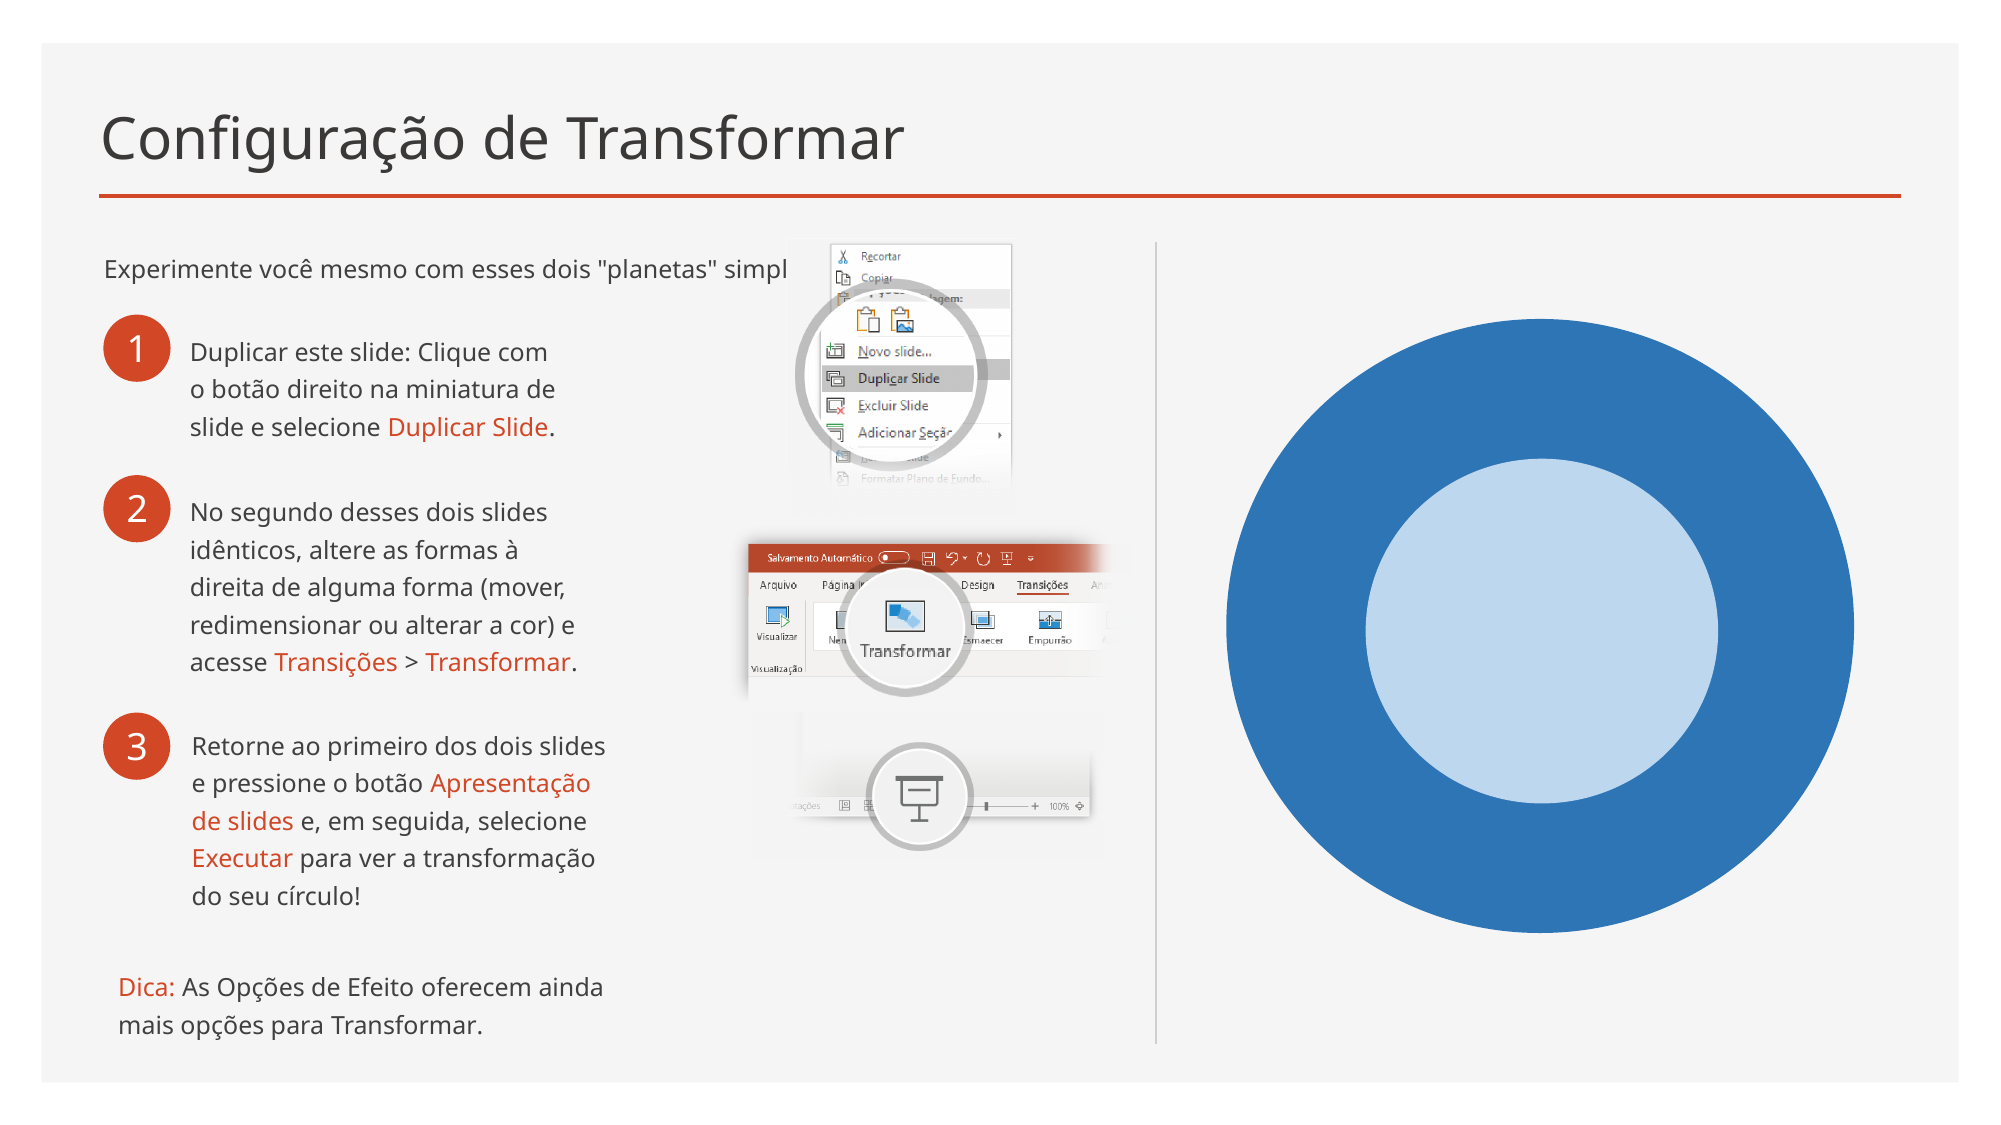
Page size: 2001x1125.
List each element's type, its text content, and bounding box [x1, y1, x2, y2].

picture [727, 238, 1133, 859]
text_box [91, 314, 184, 382]
text_box Dica: As Opções de Efeito oferecem ainda mais opções para Transformar. [103, 956, 670, 1071]
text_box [91, 712, 183, 780]
text_box No segundo desses dois slides idênticos, altere as formas à direita de alguma forma (mover, redimensionar ou alterar a cor) e acesse Transições > Transformar. [174, 481, 610, 715]
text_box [91, 475, 184, 543]
text_box Experimente você mesmo com esses dois "planetas" simples: [88, 238, 786, 317]
text_box [1225, 317, 1856, 935]
text_box Retorne ao primeiro dos dois slides e pressione o botão Apresentação de slides e, em seguida, selecione Executar para ver a transformação do seu círculo! [176, 715, 634, 934]
text_box Duplicar este slide: Clique com o botão direito na miniatura de slide e selecione Duplicar Slide. [174, 321, 583, 472]
title Configuração de Transformar [85, 73, 1214, 179]
text_box [1364, 457, 1720, 805]
